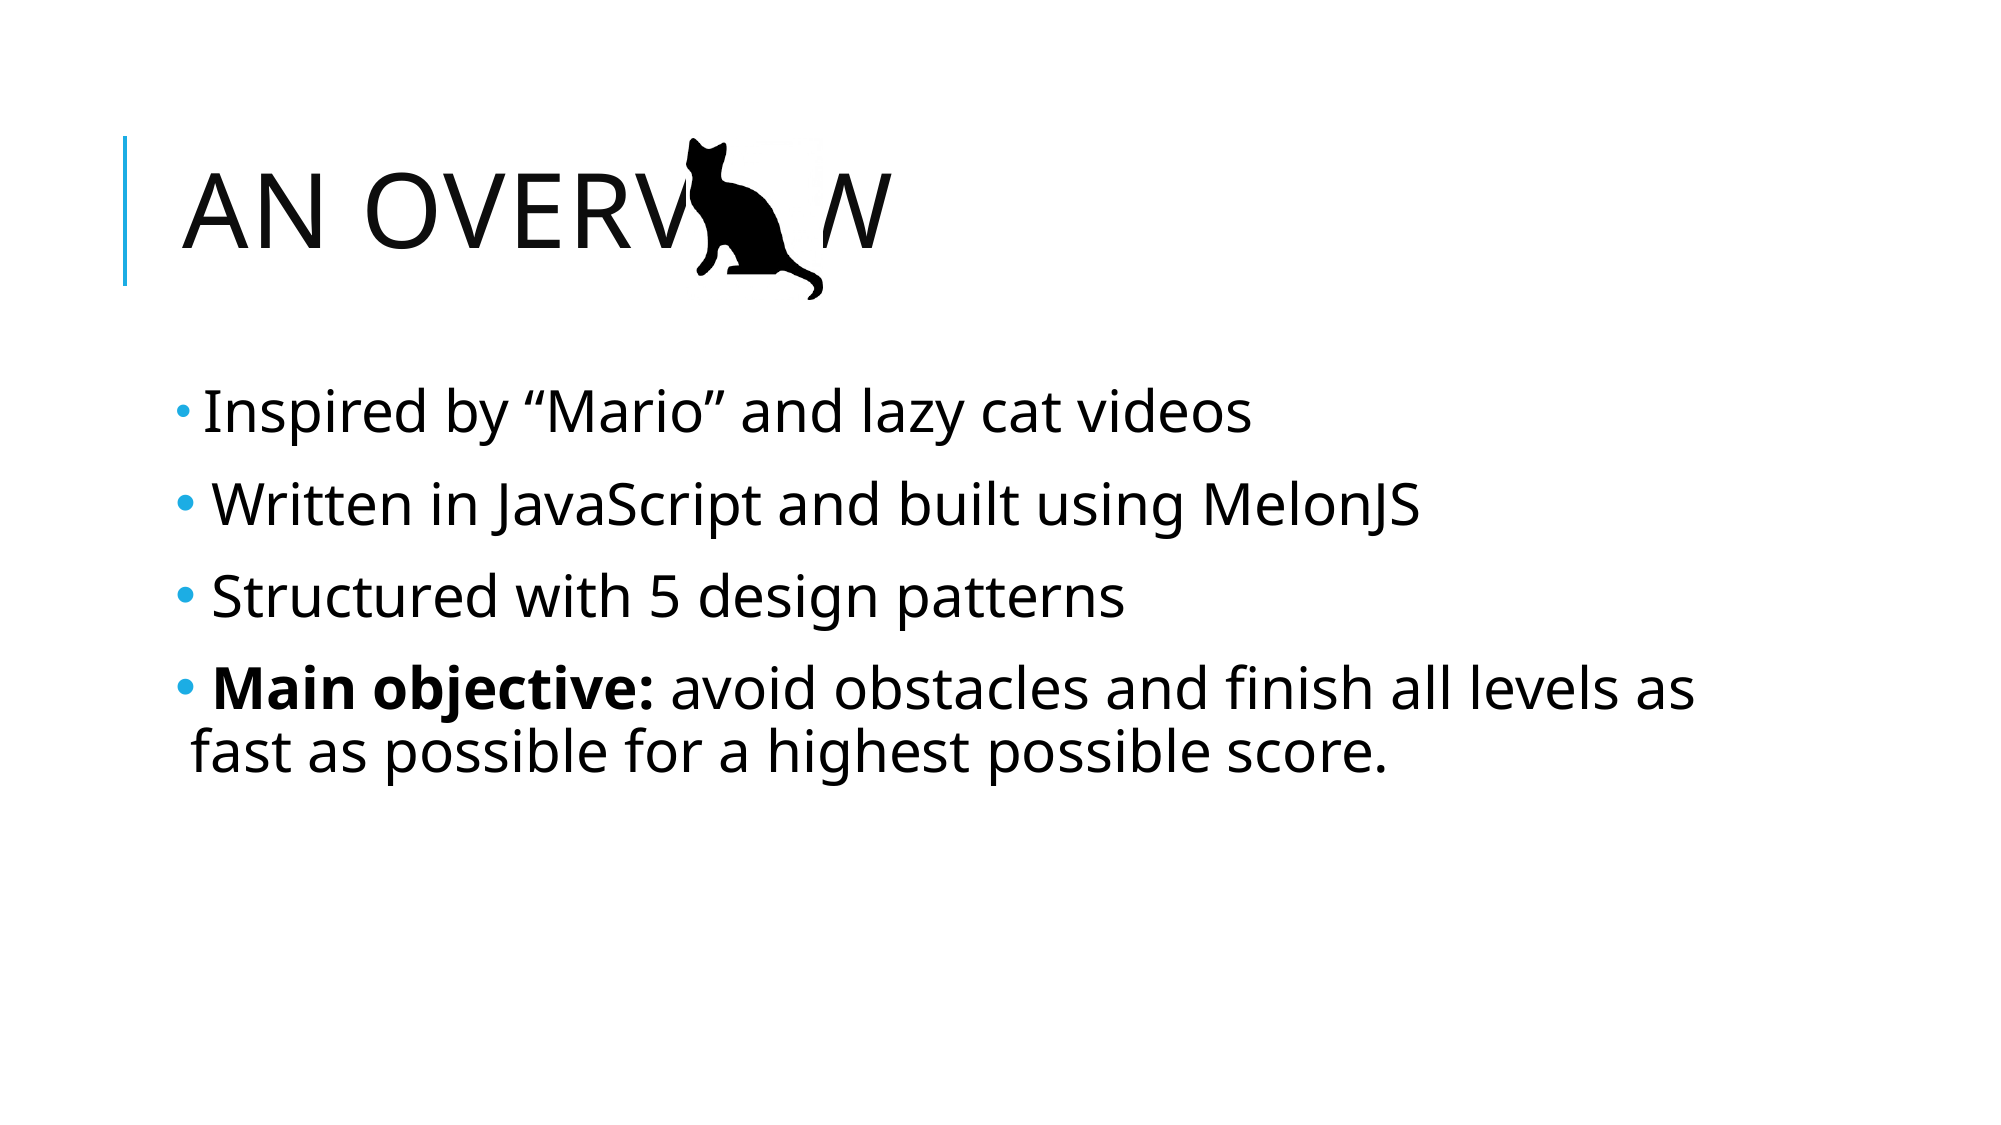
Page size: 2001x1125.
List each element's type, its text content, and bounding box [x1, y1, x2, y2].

list Inspired by “Mario” and lazy cat videos Written in JavaScript and built using MelonJS Structured with 5 design patterns Main objective: avoid obstacles and finish all levels as fast as possible for a highest possible score. [168, 375, 1763, 1035]
title An overview [168, 96, 1763, 342]
picture [686, 138, 823, 300]
